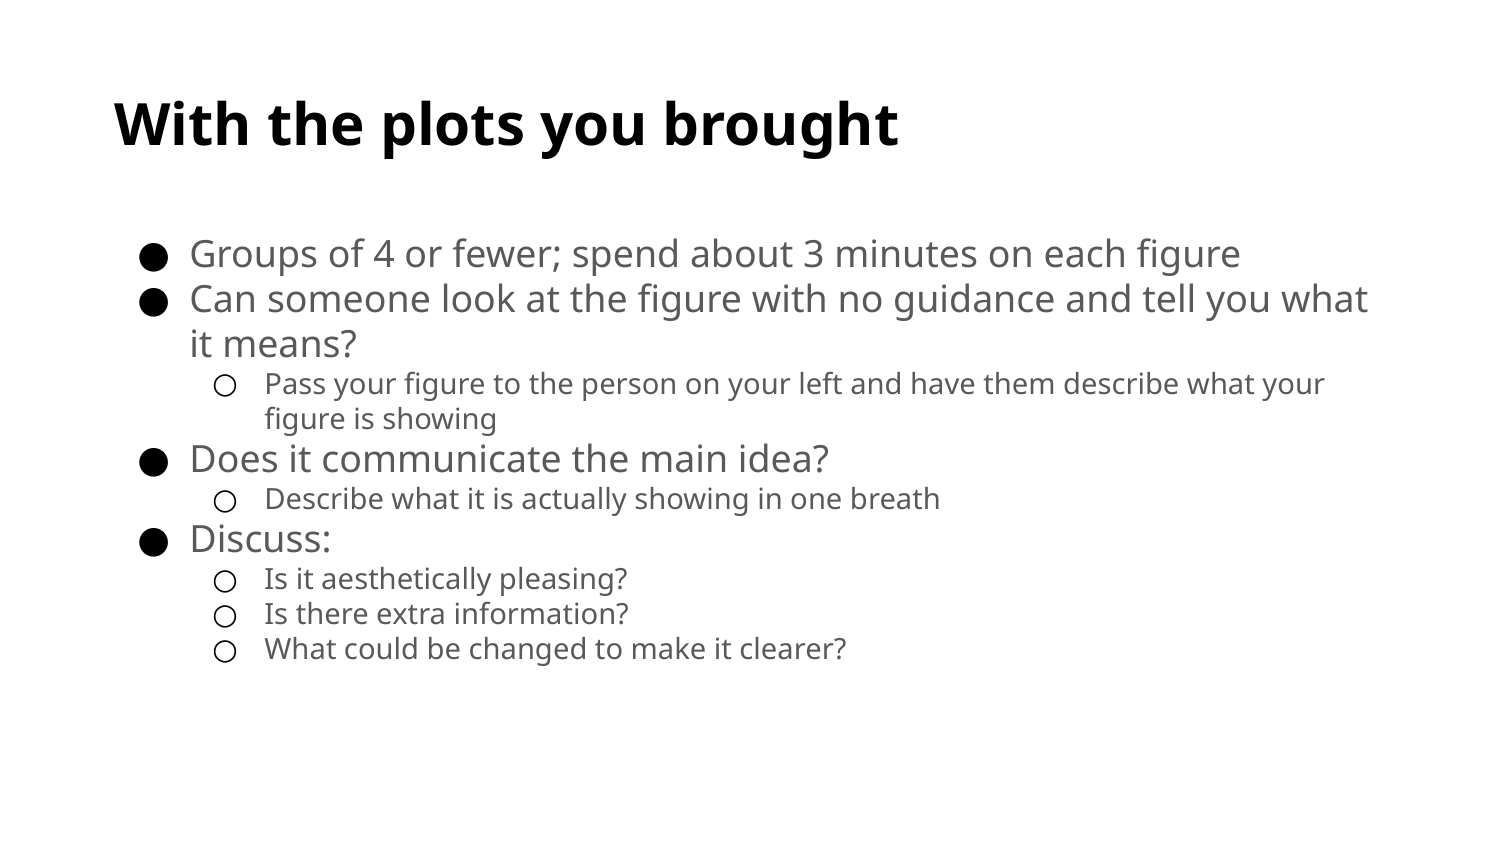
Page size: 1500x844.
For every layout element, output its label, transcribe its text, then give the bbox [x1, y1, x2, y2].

title With the plots you brought [103, 44, 1397, 208]
list Groups of 4 or fewer; spend about 3 minutes on each figure Can someone look at the figure with no guidance and tell you what it means? Pass your figure to the person on your left and have them describe what your figure is showing Does it communicate the main idea? Describe what it is actually showing in one breath Discuss: Is it aesthetically pleasing? Is there extra information? What could be changed to make it clearer? [103, 224, 1397, 760]
